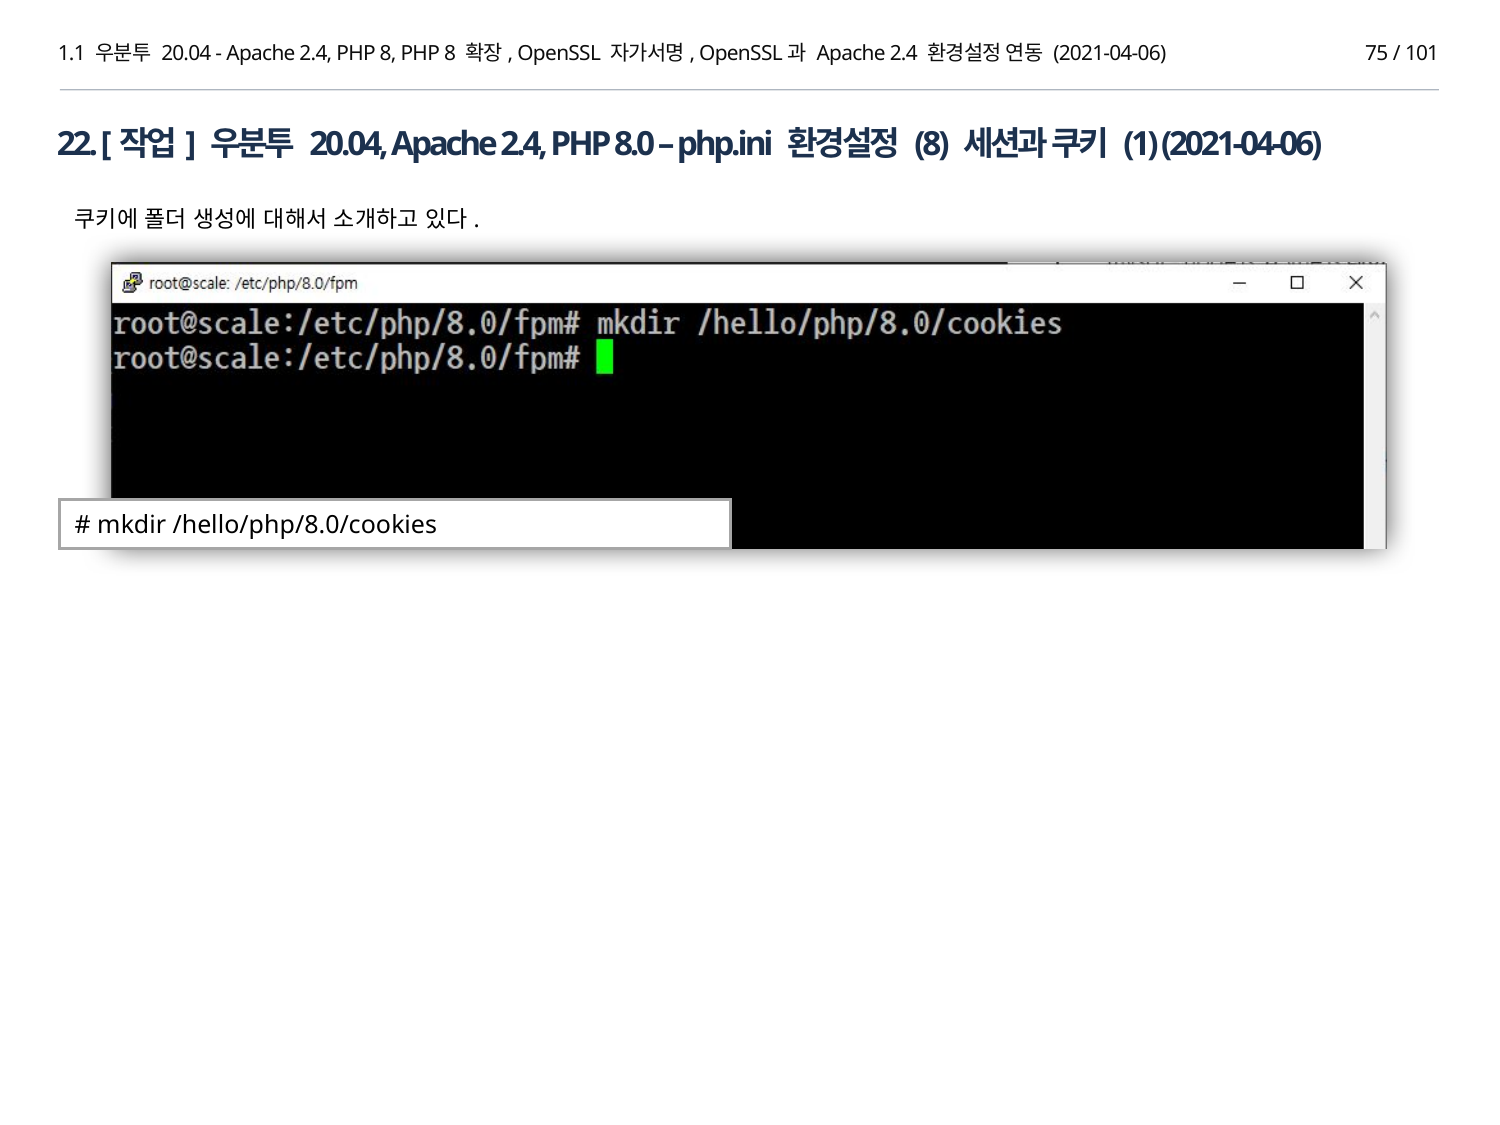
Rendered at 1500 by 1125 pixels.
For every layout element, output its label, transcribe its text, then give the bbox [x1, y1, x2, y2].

picture [111, 262, 1387, 549]
text_box # mkdir /hello/php/8.0/cookies [58, 498, 106, 550]
text_box 75 / 101 [1193, 31, 1454, 75]
text_box 22. [작업] 우분투 20.04, Apache 2.4, PHP 8.0 – php.ini 환경설정 (8) 세션과 쿠키 (1) (2021-04-06) [42, 114, 1439, 211]
text_box 1.1 우분투 20.04 - Apache 2.4, PHP 8, PHP 8 확장, OpenSSL 자가서명, OpenSSL과 Apache 2.4 환경설정 연동 (2021-04-06) [43, 32, 1193, 72]
text_box 쿠키에 폴더 생성에 대해서 소개하고 있다. [59, 195, 1450, 241]
